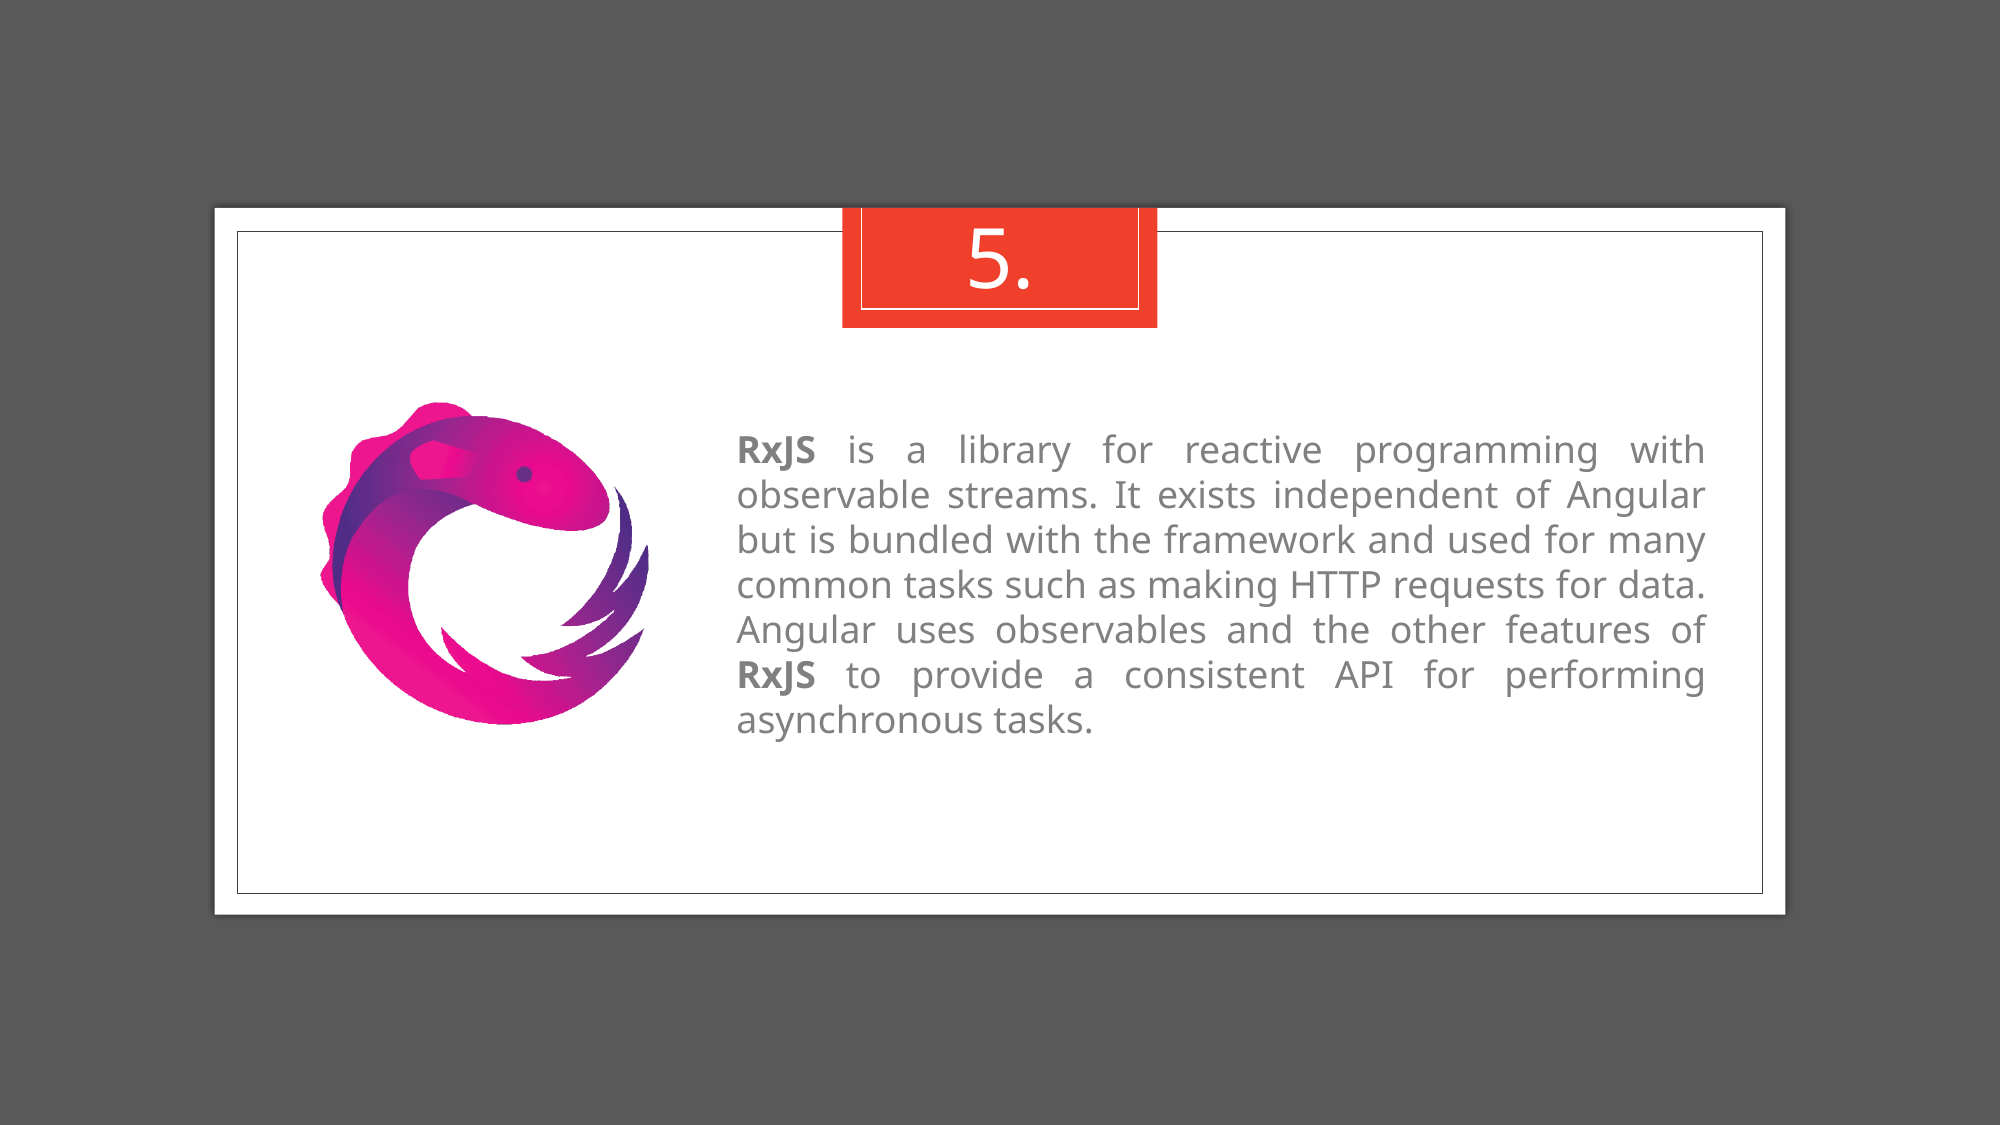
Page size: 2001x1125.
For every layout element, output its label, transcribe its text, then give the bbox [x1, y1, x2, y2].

text_box RxJS is a library for reactive programming with observable streams. It exists independent of Angular but is bundled with the framework and used for many common tasks such as making HTTP requests for data. Angular uses observables and the other features of RxJS to provide a consistent API for performing asynchronous tasks. [721, 418, 1722, 749]
picture [319, 397, 650, 728]
text_box 5. [950, 197, 1050, 313]
